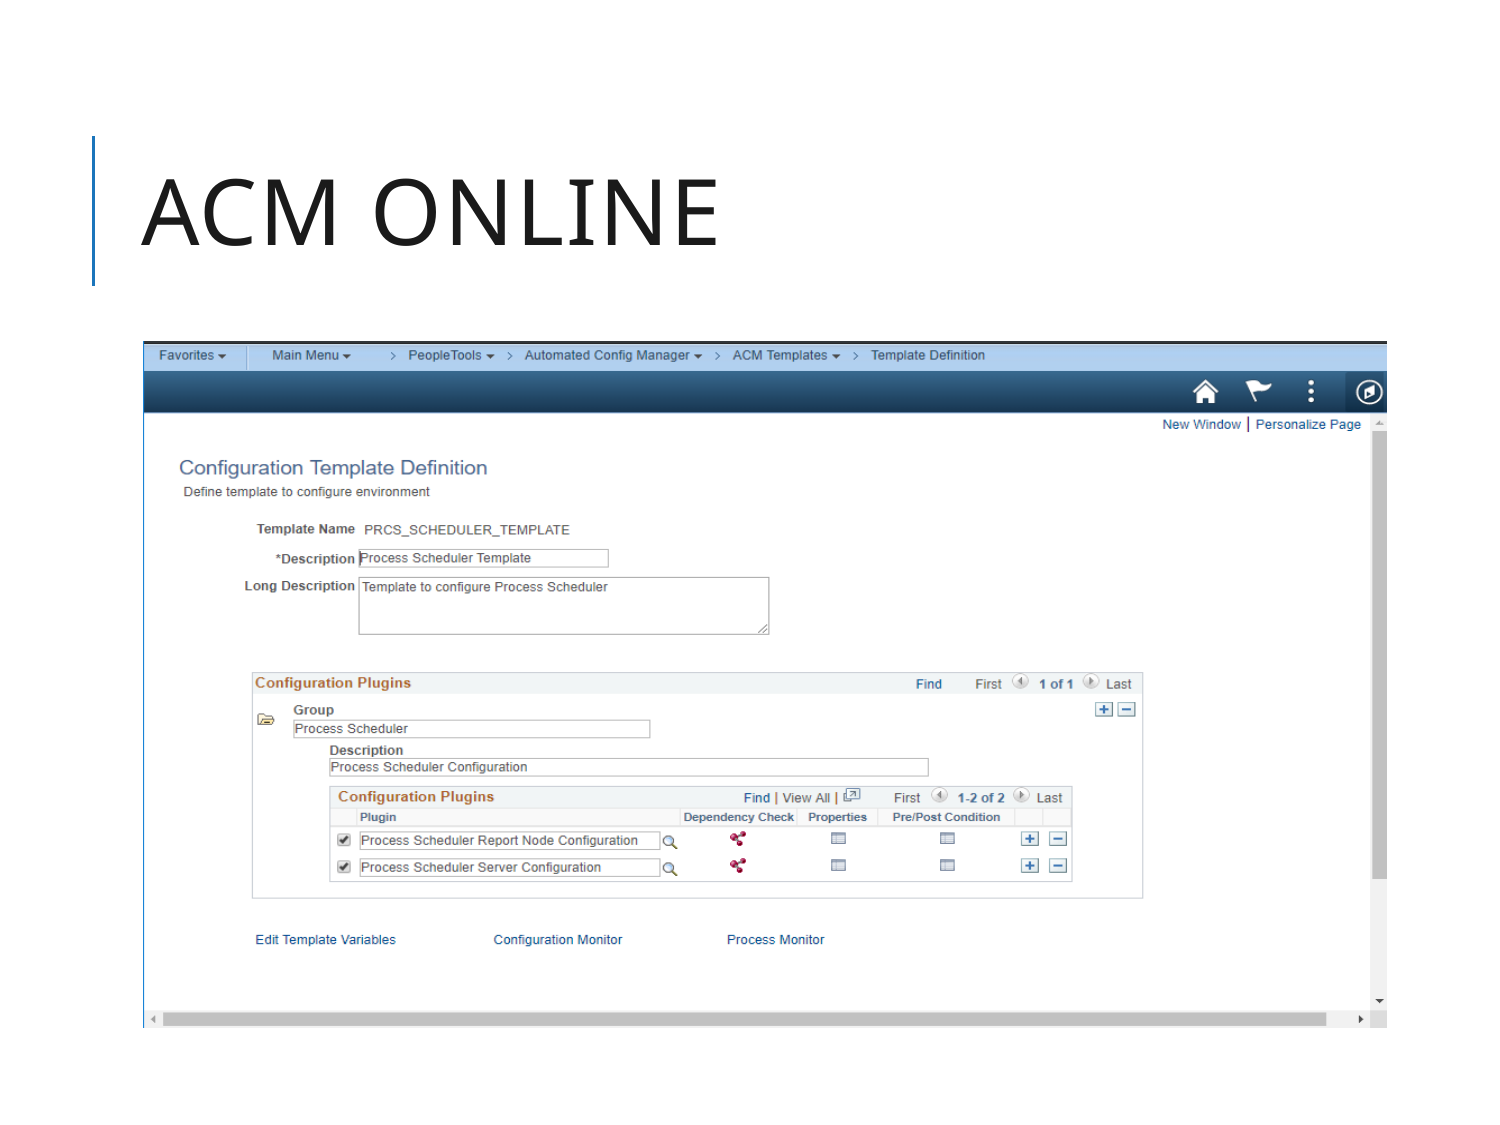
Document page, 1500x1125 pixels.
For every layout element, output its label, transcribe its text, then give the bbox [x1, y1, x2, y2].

picture [143, 341, 1387, 1029]
title ACM ONLINE [126, 96, 1322, 342]
